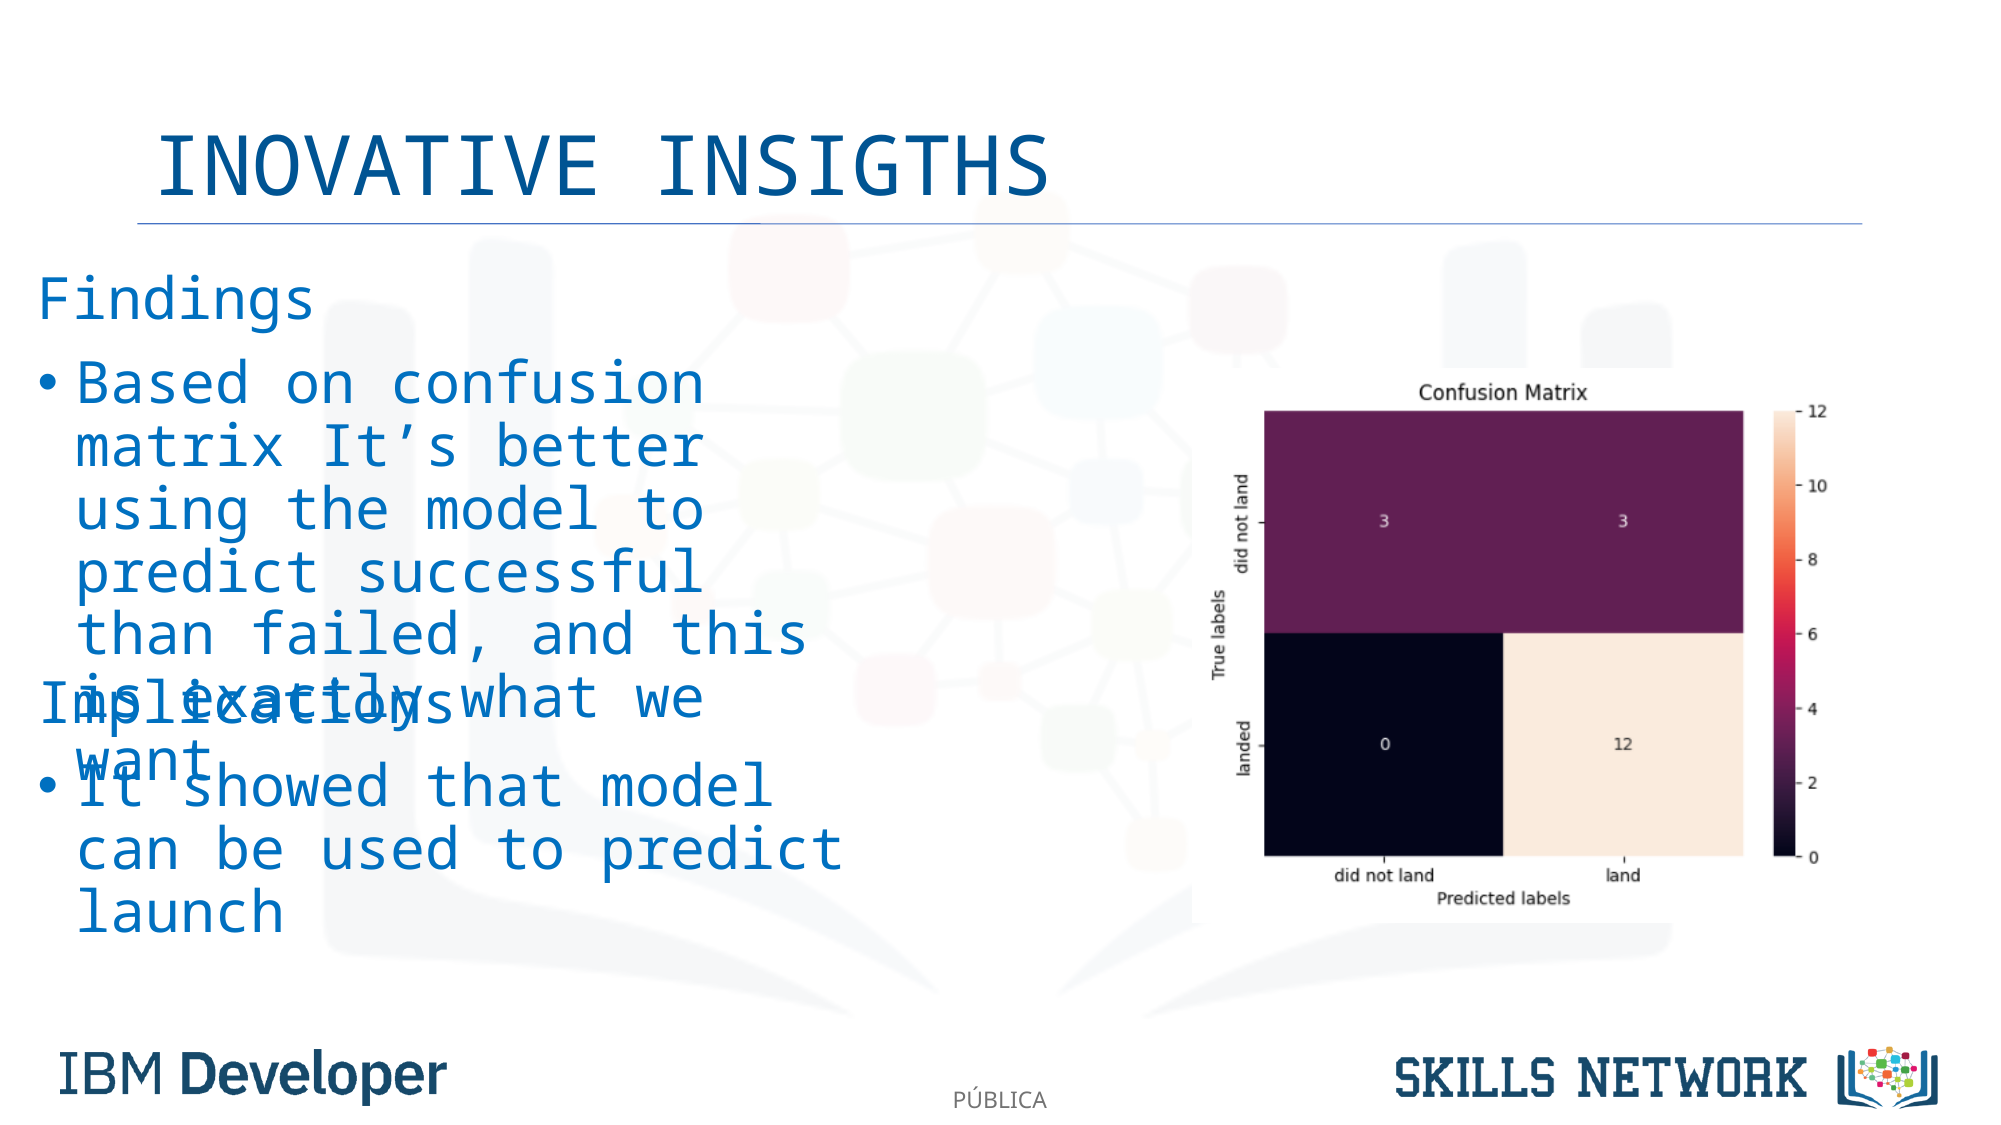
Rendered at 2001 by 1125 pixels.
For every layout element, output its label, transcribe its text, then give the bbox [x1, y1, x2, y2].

list Implications It showed that model can be used to predict launch [22, 665, 873, 1125]
picture [1192, 368, 1884, 923]
list Findings Based on confusion matrix It’s better using the model to predict successful than failed, and this is exactly what we want [22, 262, 873, 665]
title INOVATIVE INSIGTHS [137, 59, 1863, 278]
picture [1390, 1045, 1945, 1111]
